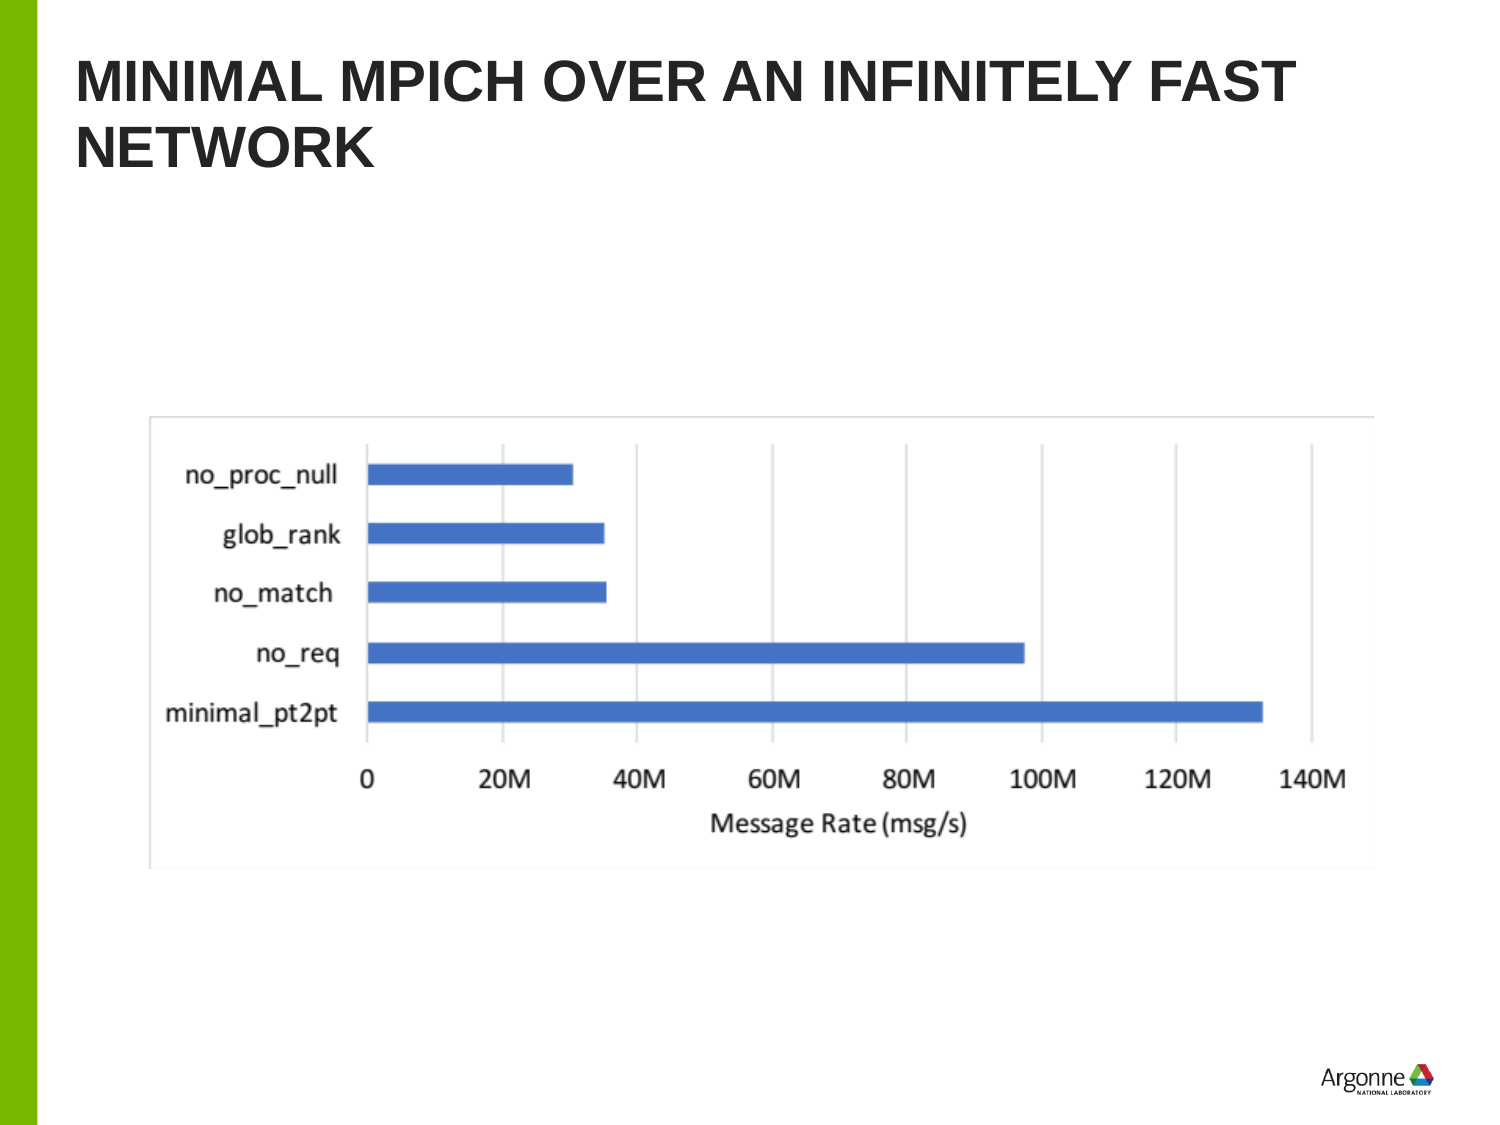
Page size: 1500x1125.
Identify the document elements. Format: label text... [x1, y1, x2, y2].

picture [1315, 1055, 1442, 1102]
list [148, 408, 1375, 875]
title Minimal MPICH over an Infinitely fast network [75, 45, 1449, 182]
